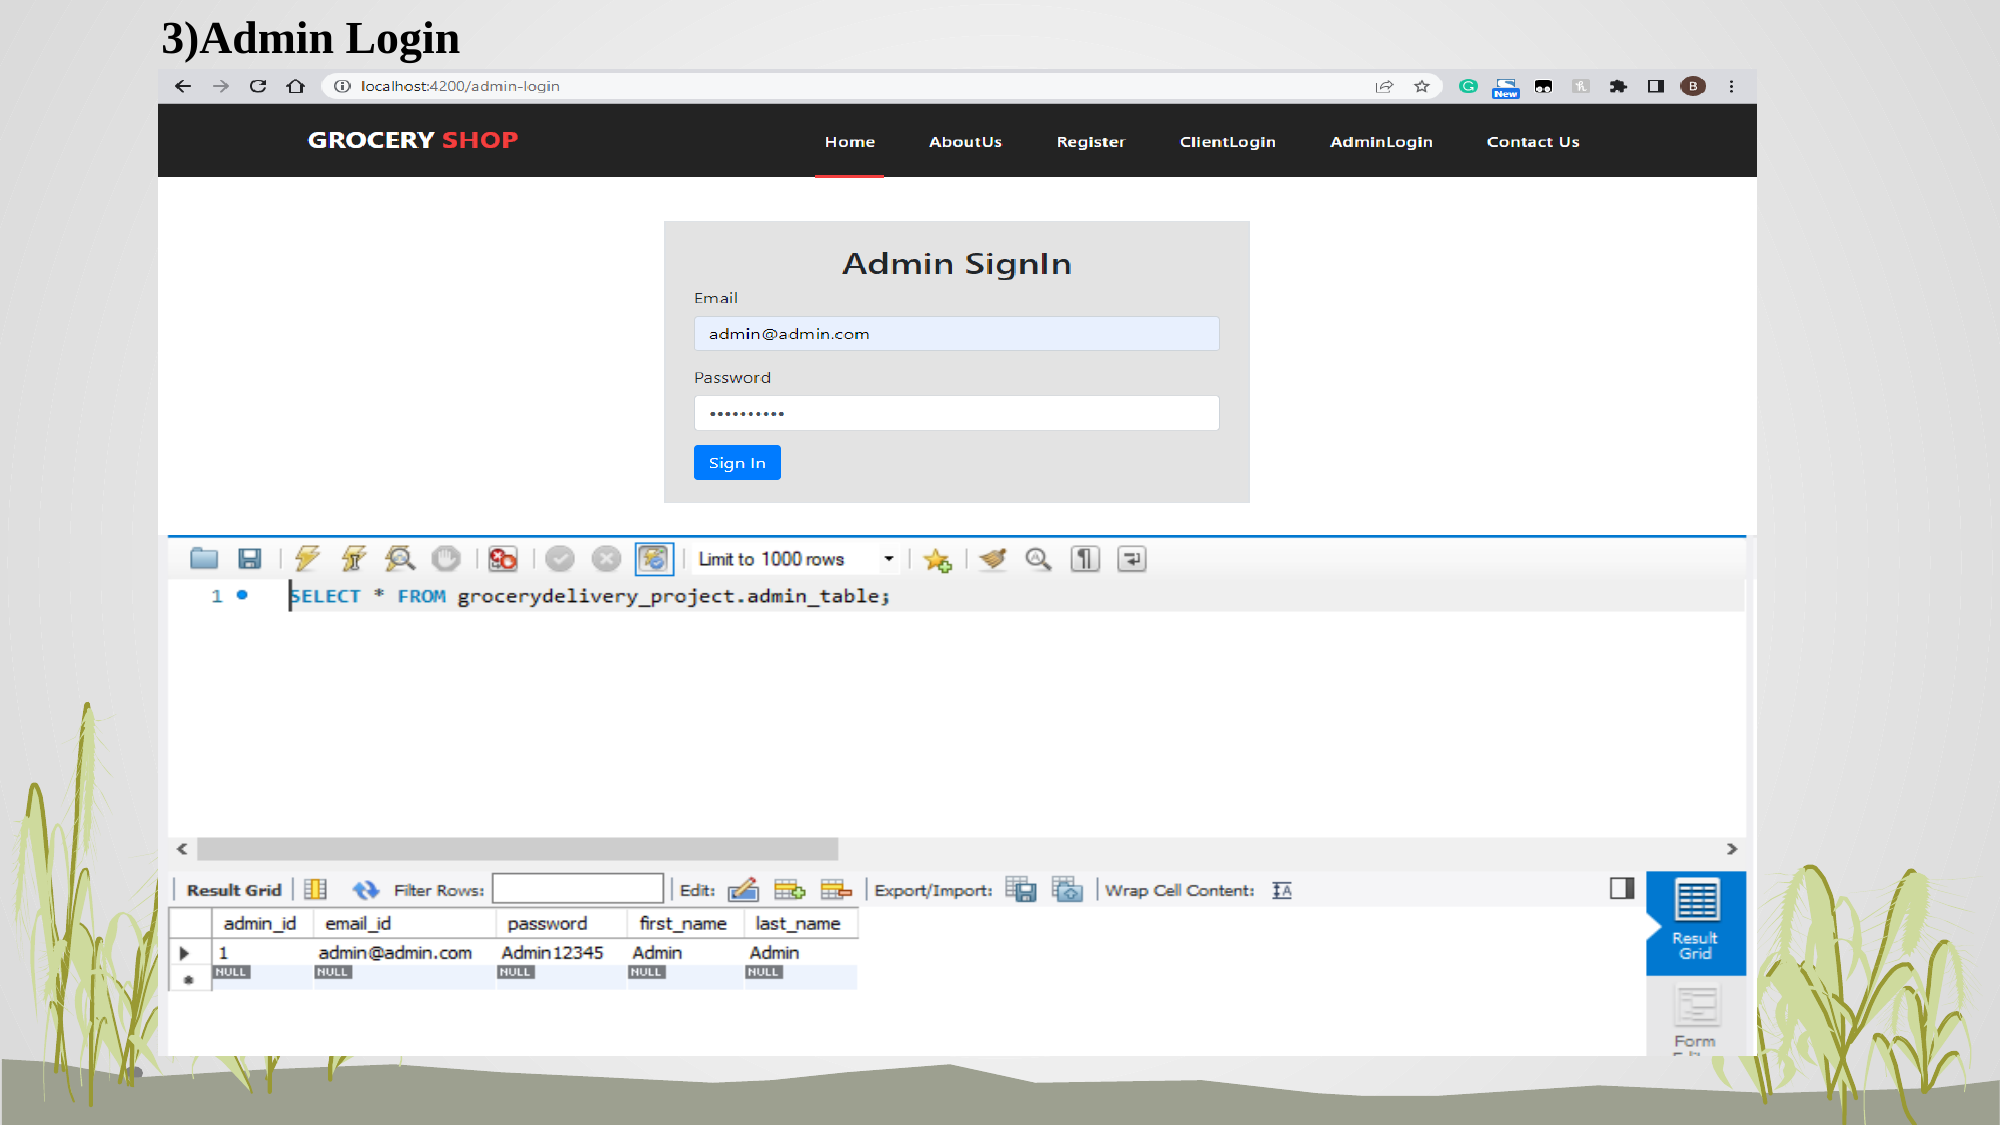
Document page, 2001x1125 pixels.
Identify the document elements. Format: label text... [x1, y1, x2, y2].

title 3)Admin Login [99, 0, 522, 192]
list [158, 69, 1757, 535]
picture [158, 535, 1757, 1056]
